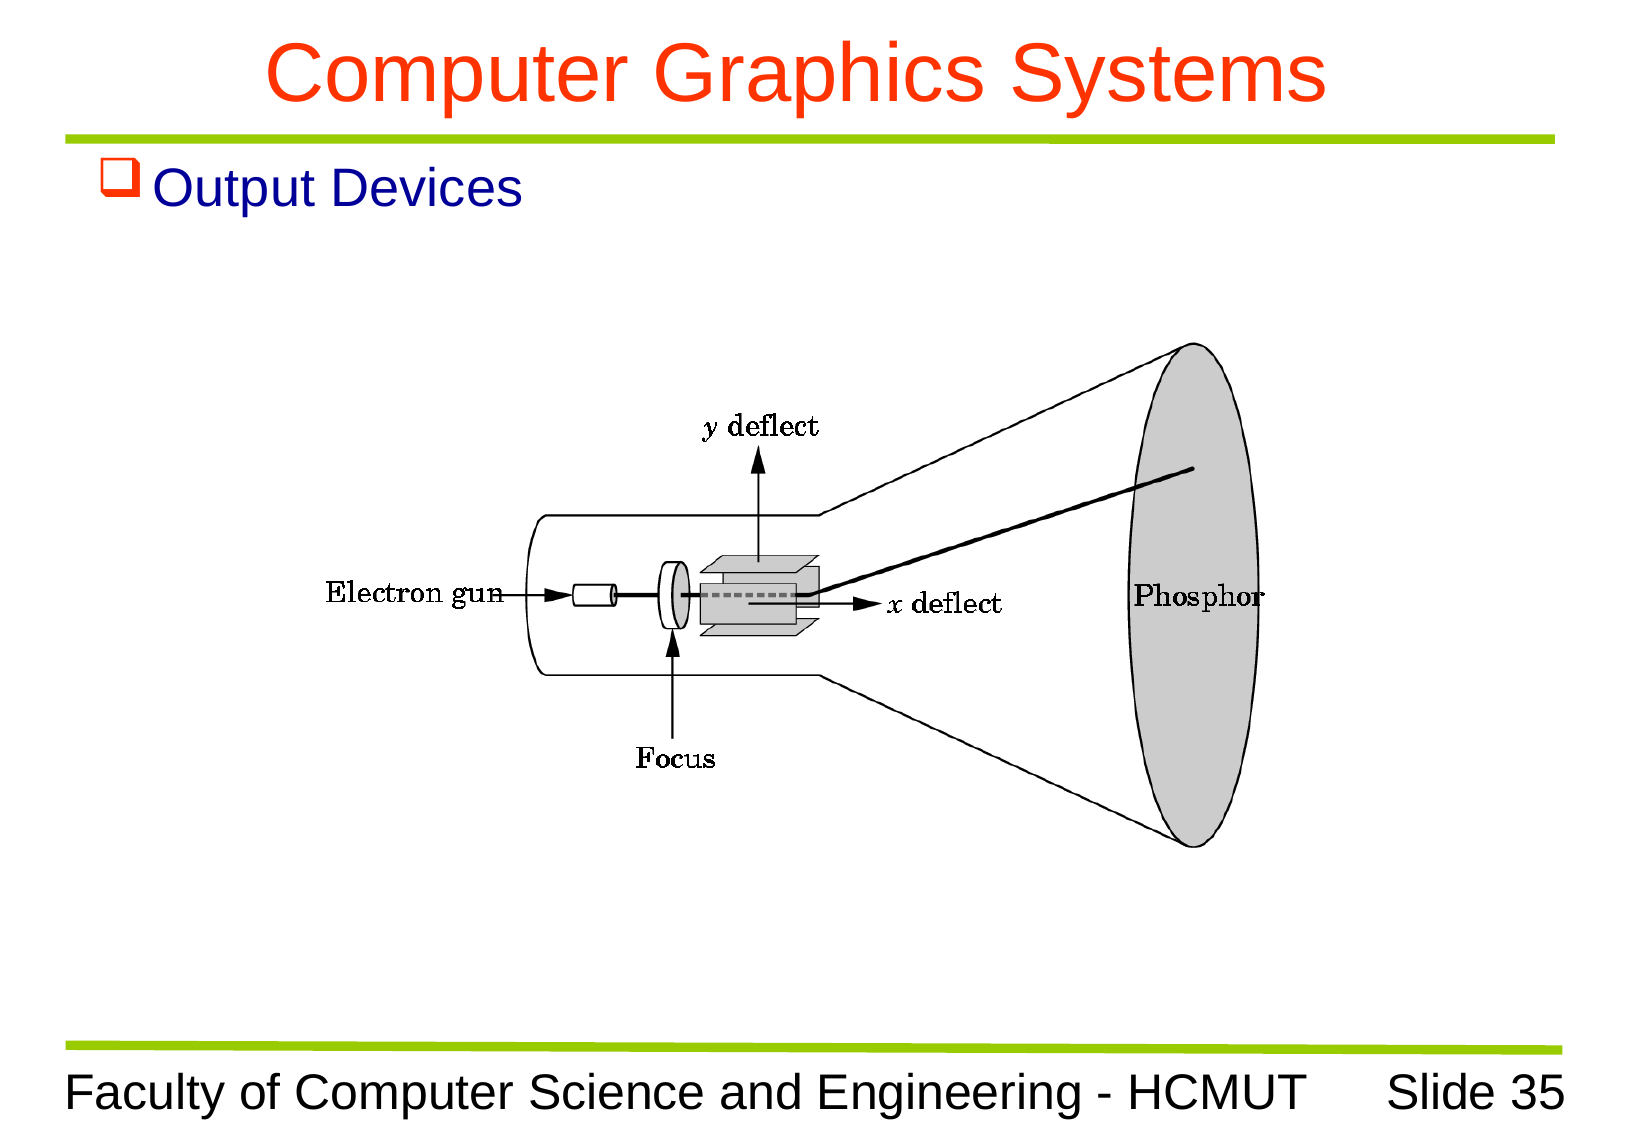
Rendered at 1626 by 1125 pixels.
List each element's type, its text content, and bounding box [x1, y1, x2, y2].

title Computer Graphics Systems [50, 15, 1544, 121]
list Output Devices [81, 144, 1544, 250]
picture [287, 337, 1296, 848]
